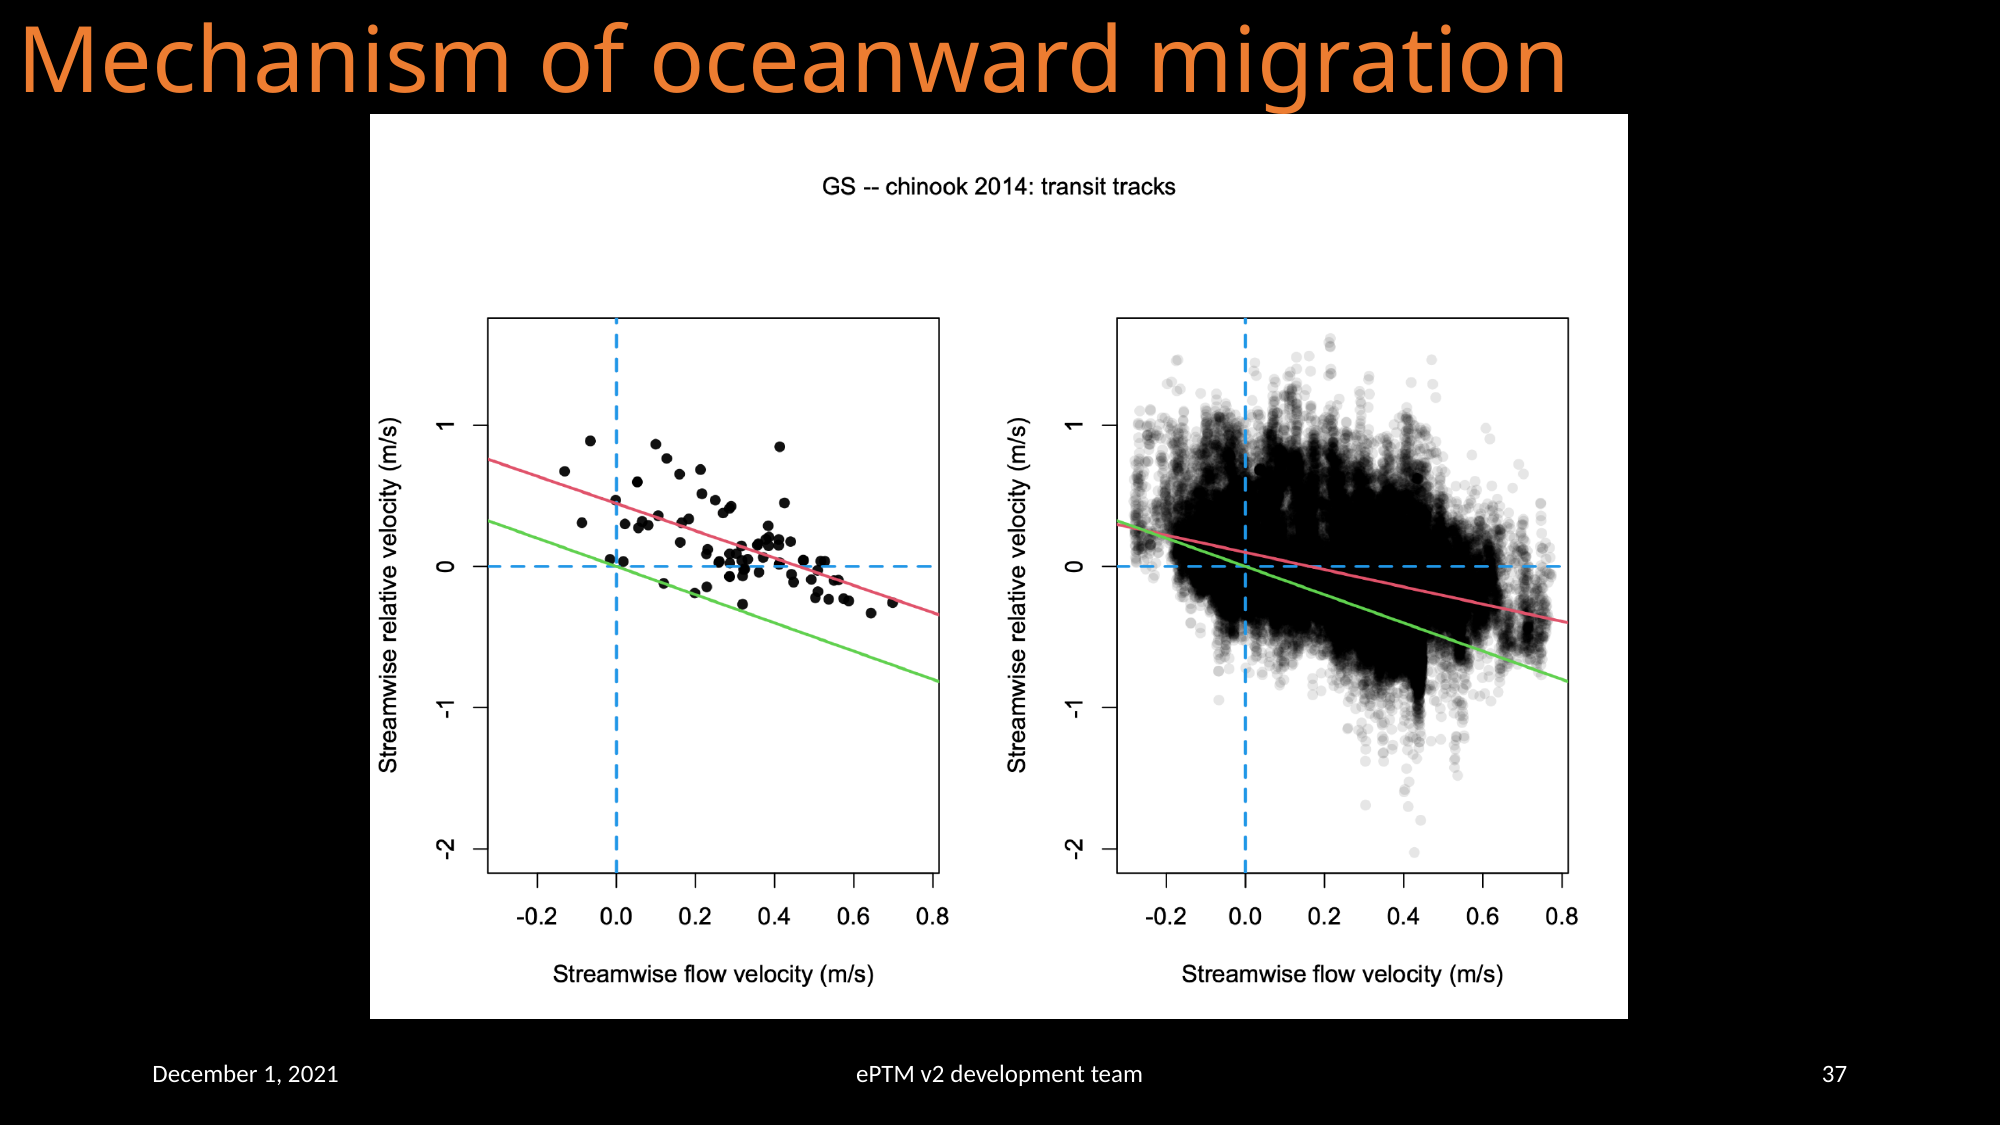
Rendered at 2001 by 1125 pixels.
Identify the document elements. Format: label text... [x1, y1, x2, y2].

slide_number 37 [1412, 1042, 1863, 1103]
footer ePTM v2 development team [662, 1042, 1338, 1103]
title Mechanism of oceanward migration [2, 0, 1728, 127]
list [370, 114, 1628, 1019]
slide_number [137, 1042, 588, 1103]
